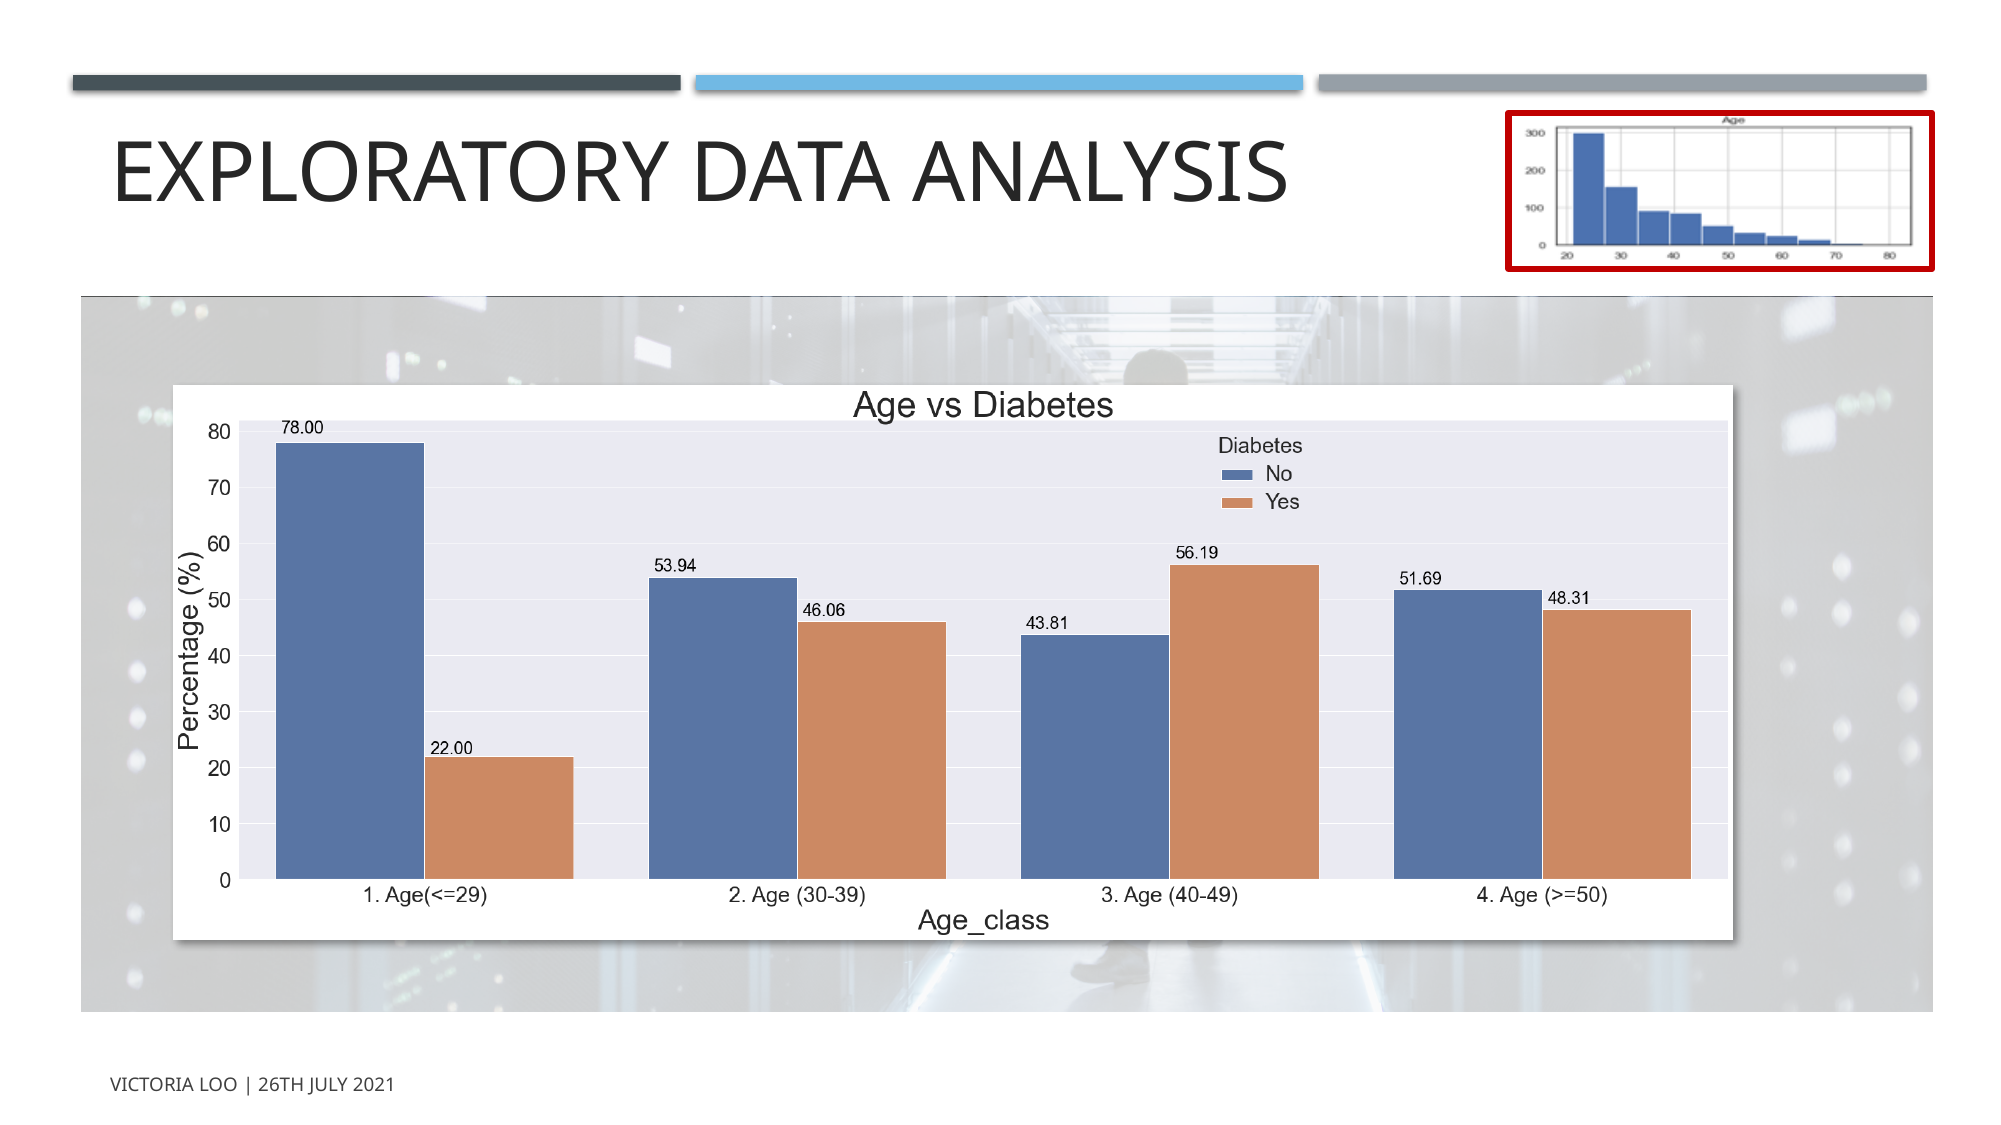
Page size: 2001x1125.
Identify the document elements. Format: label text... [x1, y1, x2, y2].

text_box Victoria Loo | 26th July 2021 [95, 1053, 1230, 1114]
picture [1511, 115, 1929, 267]
text_box [78, 294, 1938, 299]
text_box Exploratory Data analysis [95, 115, 1505, 226]
picture [78, 296, 1934, 1013]
